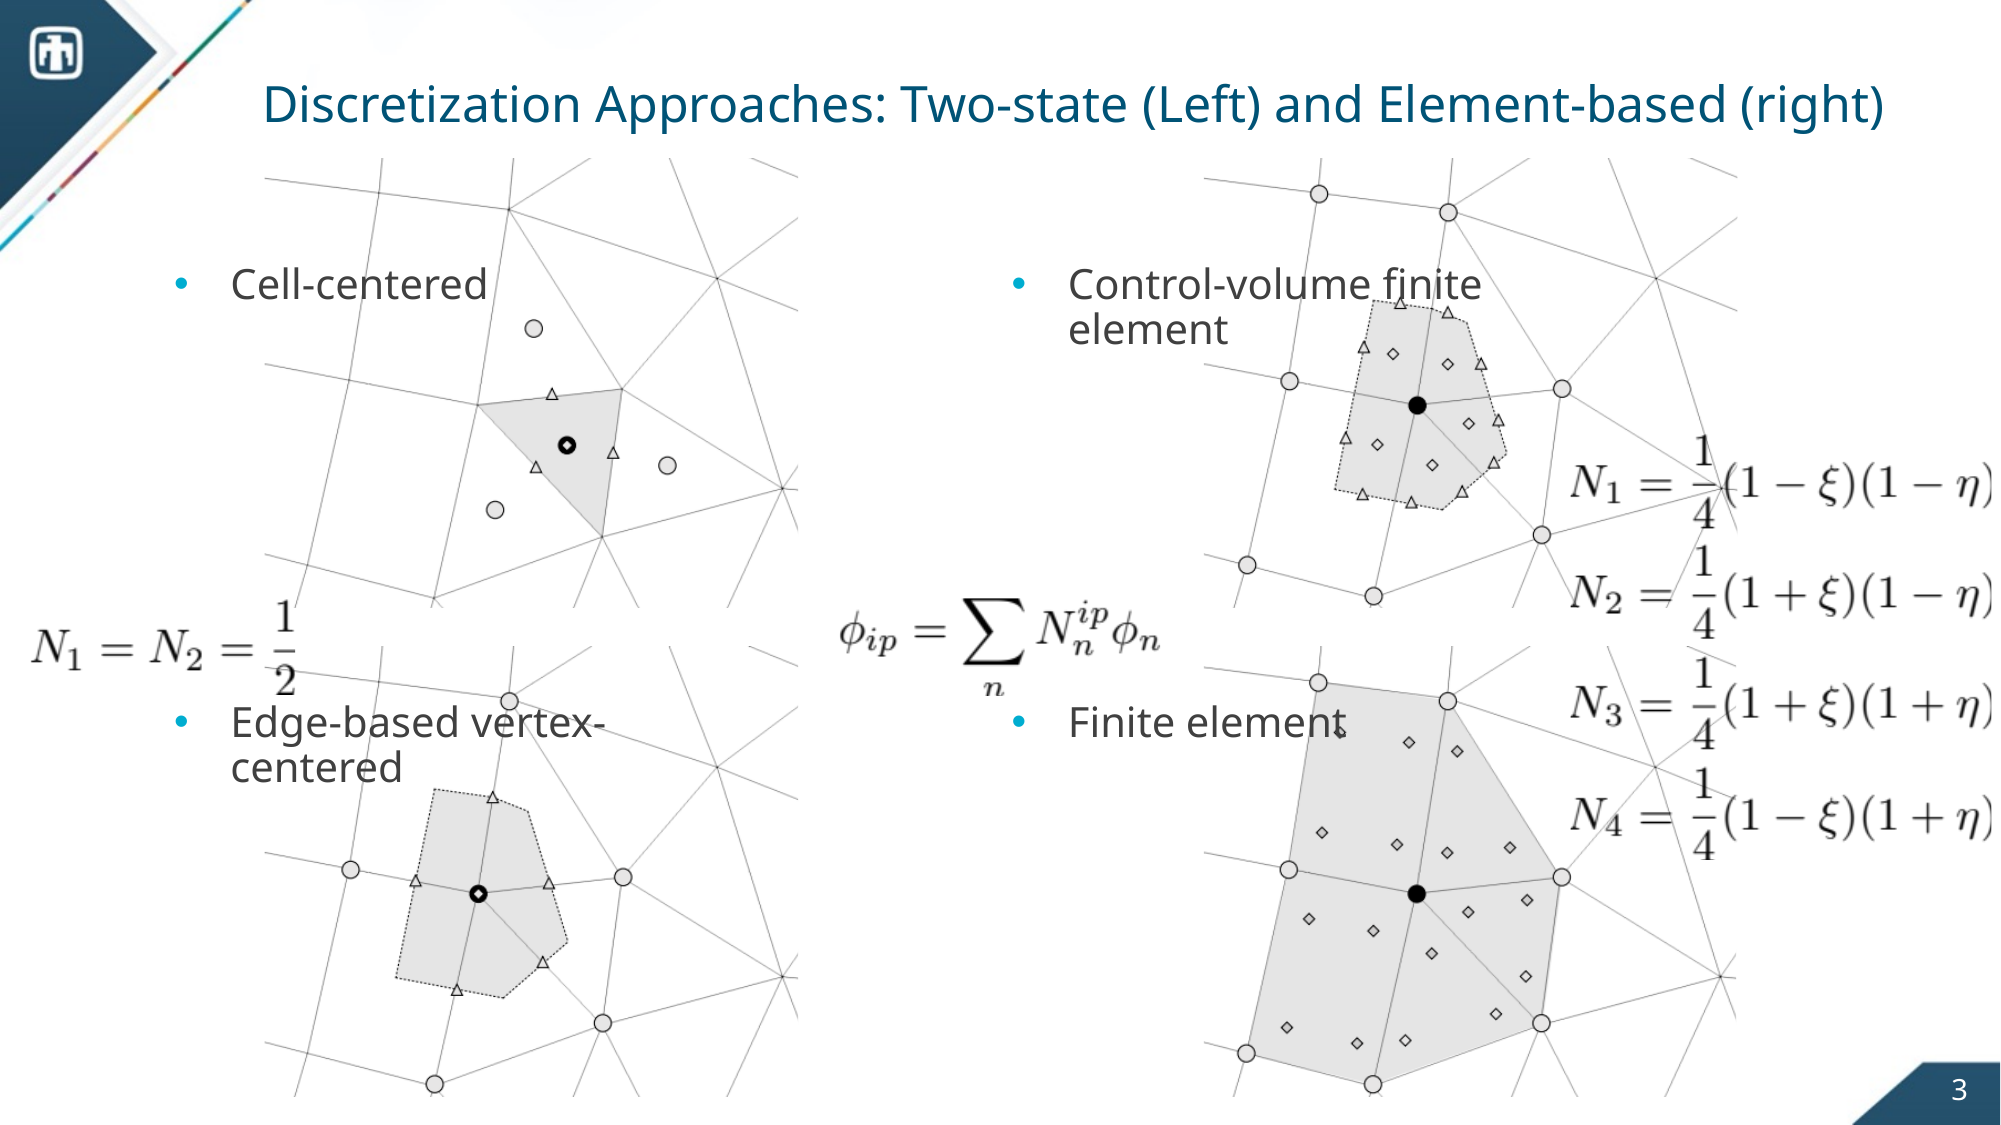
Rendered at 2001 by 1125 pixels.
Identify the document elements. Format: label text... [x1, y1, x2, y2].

text_box Edge-based vertex-centered [174, 695, 264, 821]
title Discretization Approaches: Two-state (Left) and Element-based (right) [262, 42, 1972, 170]
slide_number 3 [1919, 1061, 2000, 1122]
text_box Finite element [1011, 693, 1203, 821]
text_box Control-volume finite element [1011, 255, 1203, 383]
picture [0, 0, 2001, 1125]
list Cell-centered [174, 255, 264, 383]
